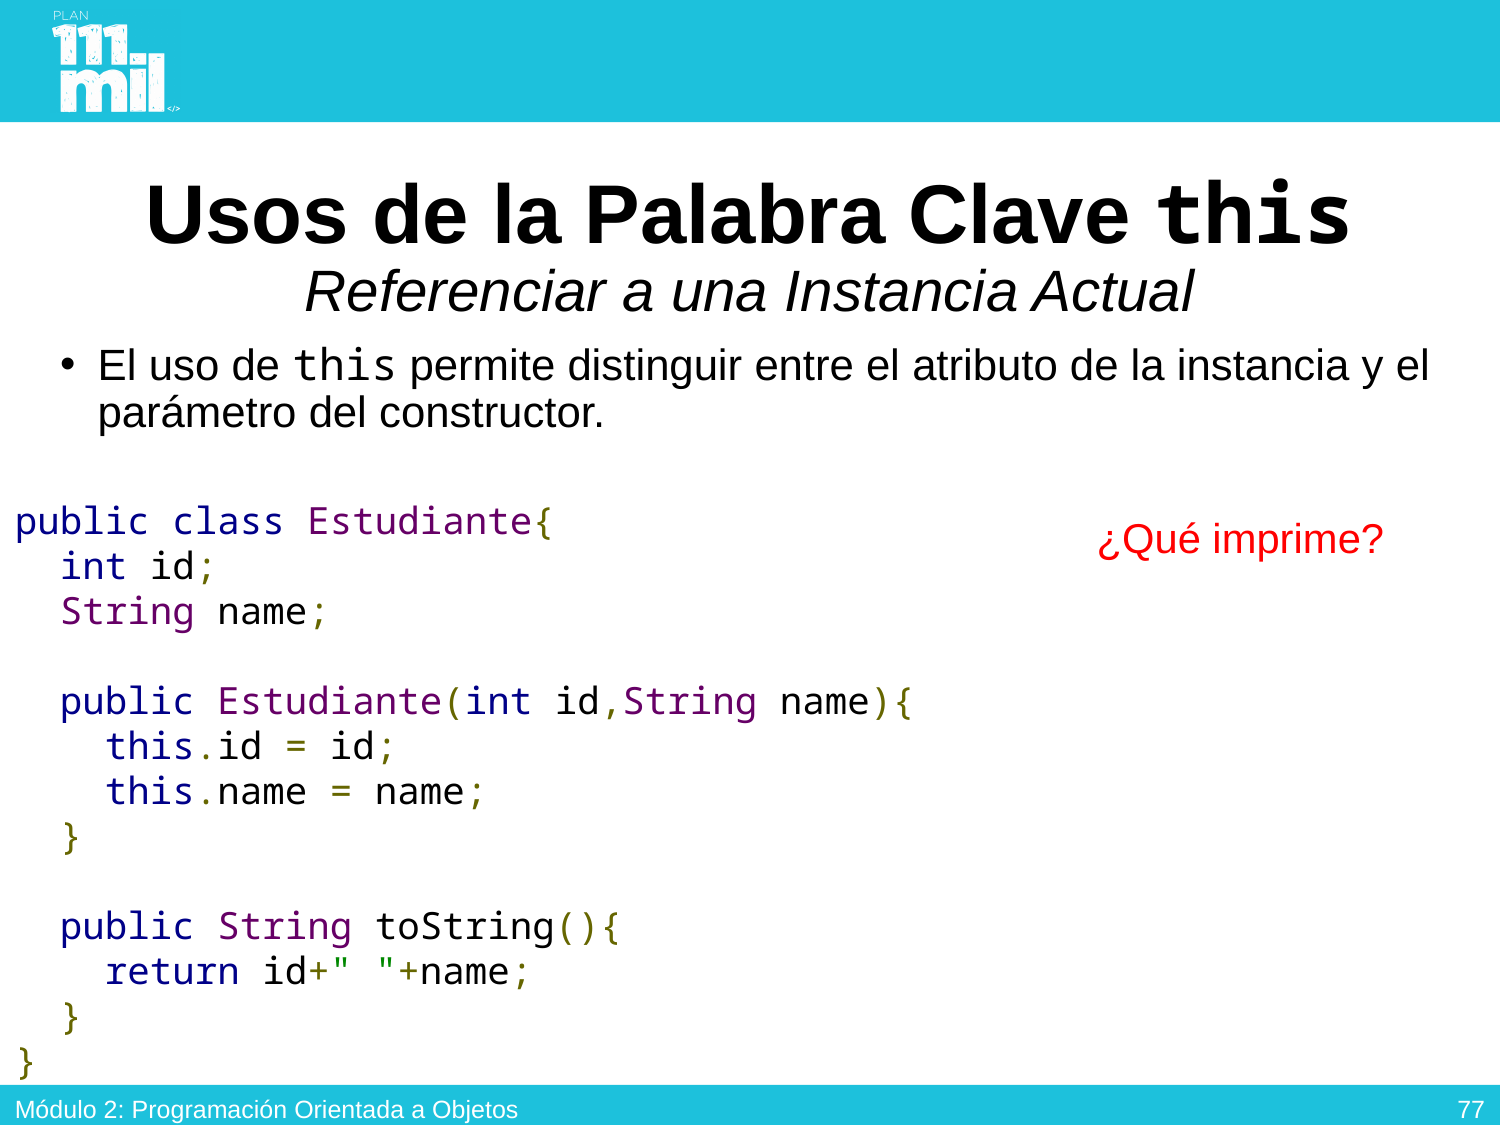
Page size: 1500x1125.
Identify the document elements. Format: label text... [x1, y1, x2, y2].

list El uso de this permite distinguir entre el atributo de la instancia y el parámetro del constructor. [45, 335, 1500, 1050]
slide_number 76 [1162, 1078, 1500, 1125]
text_box ¿Qué imprime? [1052, 504, 1429, 570]
text_box public class Estudiante{ int id; String name; public Estudiante(int id,String name){ this.id = id; this.name = name; } public String toString(){ return id+" "+name; } } [0, 490, 1168, 1090]
footer Módulo 2: Programación Orientada a Objetos [0, 1078, 560, 1125]
title Usos de la Palabra Clave this Referenciar a una Instancia Actual [103, 147, 1397, 335]
